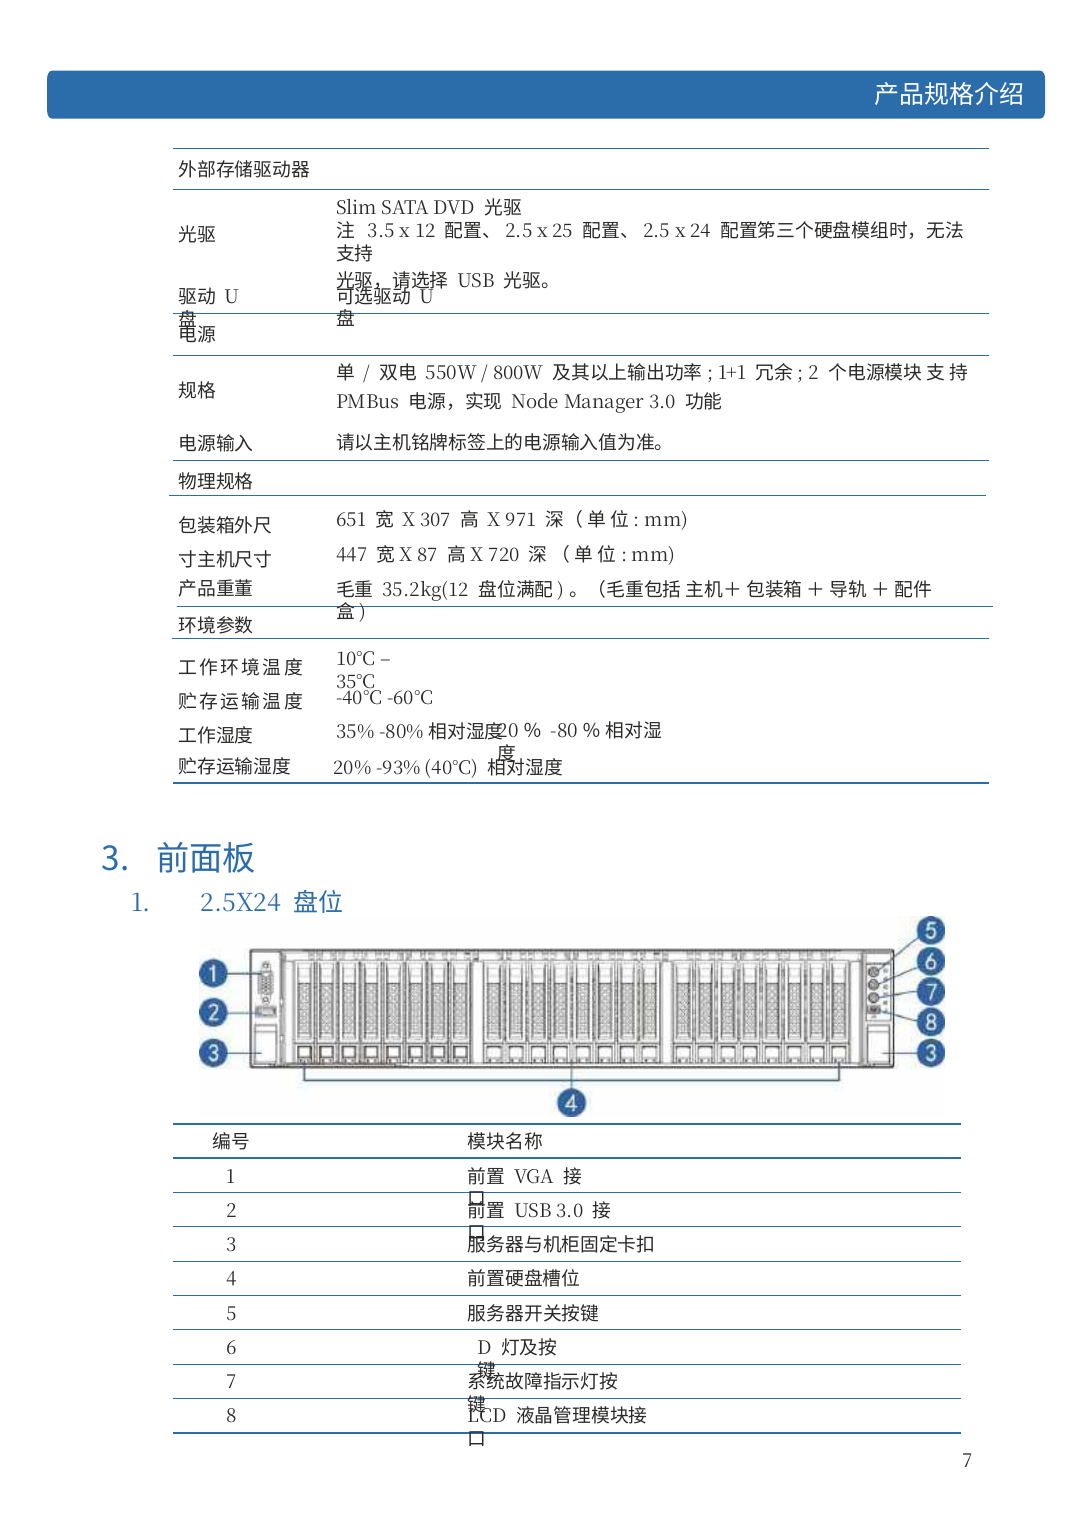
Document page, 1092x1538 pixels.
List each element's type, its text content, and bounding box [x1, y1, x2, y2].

text_box 前置硬盘槽位 [465, 1265, 582, 1290]
text_box 电源输入 [176, 429, 255, 454]
text_box 光驱 [176, 220, 218, 245]
text_box 模块名称 [465, 1132, 545, 1152]
text_box 前置 USB 3.0 接口 [465, 1196, 621, 1230]
text_box 外部存储驱动器 [176, 155, 311, 180]
text_box 35% -80%相对湿度 [336, 723, 495, 743]
text_box 规格 [176, 376, 218, 402]
text_box 环境参数 [176, 611, 255, 637]
text_box 产品重董 [176, 574, 255, 600]
text_box 电源 [176, 320, 218, 346]
text_box 651 宽 X 307 高 X 971 深（ 单 位: mm) 447 宽X 87 高X 720 深 （ 单 位: mm) 毛重 35.2kg(12 盘位满配)。（毛重包括 主机＋ 包装箱 ＋ 导轨 ＋ 配件盒) [333, 493, 948, 623]
text_box 物理规格 [176, 467, 255, 493]
text_box 3 [224, 1230, 238, 1256]
text_box 单 / 双电 550W / 800W 及其以上输出功率; 1+1 冗余; 2 个电源模块 支 持 PMBus 电源，实现 Node Manager 3.0 功能 [333, 351, 974, 412]
text_box 前置 VGA 接口 [465, 1162, 591, 1196]
text_box Slim SATA DVD 光驱 注 3.5 x 12 配置、2.5 x 25 配置、2.5 x 24 配置笫三个硬盘模组时，无法支持 光驱，请选择 USB 光驱。 [333, 193, 972, 291]
text_box LCD 液晶管理模块接口 [465, 1402, 659, 1450]
text_box 前面板 2.5X24 盘位 [99, 821, 345, 917]
text_box 8 [224, 1402, 238, 1427]
text_box 系统故障指示灯按键 [465, 1367, 637, 1402]
text_box 10°C – 35°C [333, 644, 433, 692]
text_box 工作环境温度贮存运输温度工作湿度 [176, 642, 304, 746]
text_box 20％ -80％ 相对湿度 [495, 717, 681, 765]
text_box 可选驱动 U 盘 [333, 282, 457, 330]
text_box 服务器与机柜固定卡扣 [465, 1230, 658, 1256]
text_box 包装箱外尺寸主机尺寸 [176, 500, 292, 571]
text_box 产品规格介绍 [872, 77, 1026, 109]
text_box -40°C -60°C [336, 689, 443, 709]
text_box 7 [960, 1446, 975, 1471]
text_box 7 [224, 1367, 238, 1393]
text_box 20% -93% (40°C) 相对湿度 [331, 753, 578, 778]
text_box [172, 916, 961, 1126]
text_box 5 [224, 1299, 238, 1324]
text_box 2 [224, 1196, 239, 1221]
text_box 贮存运输湿度 [176, 753, 292, 778]
text_box D 灯及按键 [475, 1333, 567, 1367]
text_box 驱动 U 盘 [176, 282, 262, 330]
text_box 1 [224, 1162, 238, 1187]
text_box 编号 [210, 1132, 252, 1152]
text_box 请以主机铭牌标签上的电源输入值为准。 [333, 428, 675, 454]
text_box 6 [224, 1333, 238, 1359]
text_box 4 [224, 1265, 238, 1290]
text_box 服务器开关按键 [465, 1299, 600, 1324]
